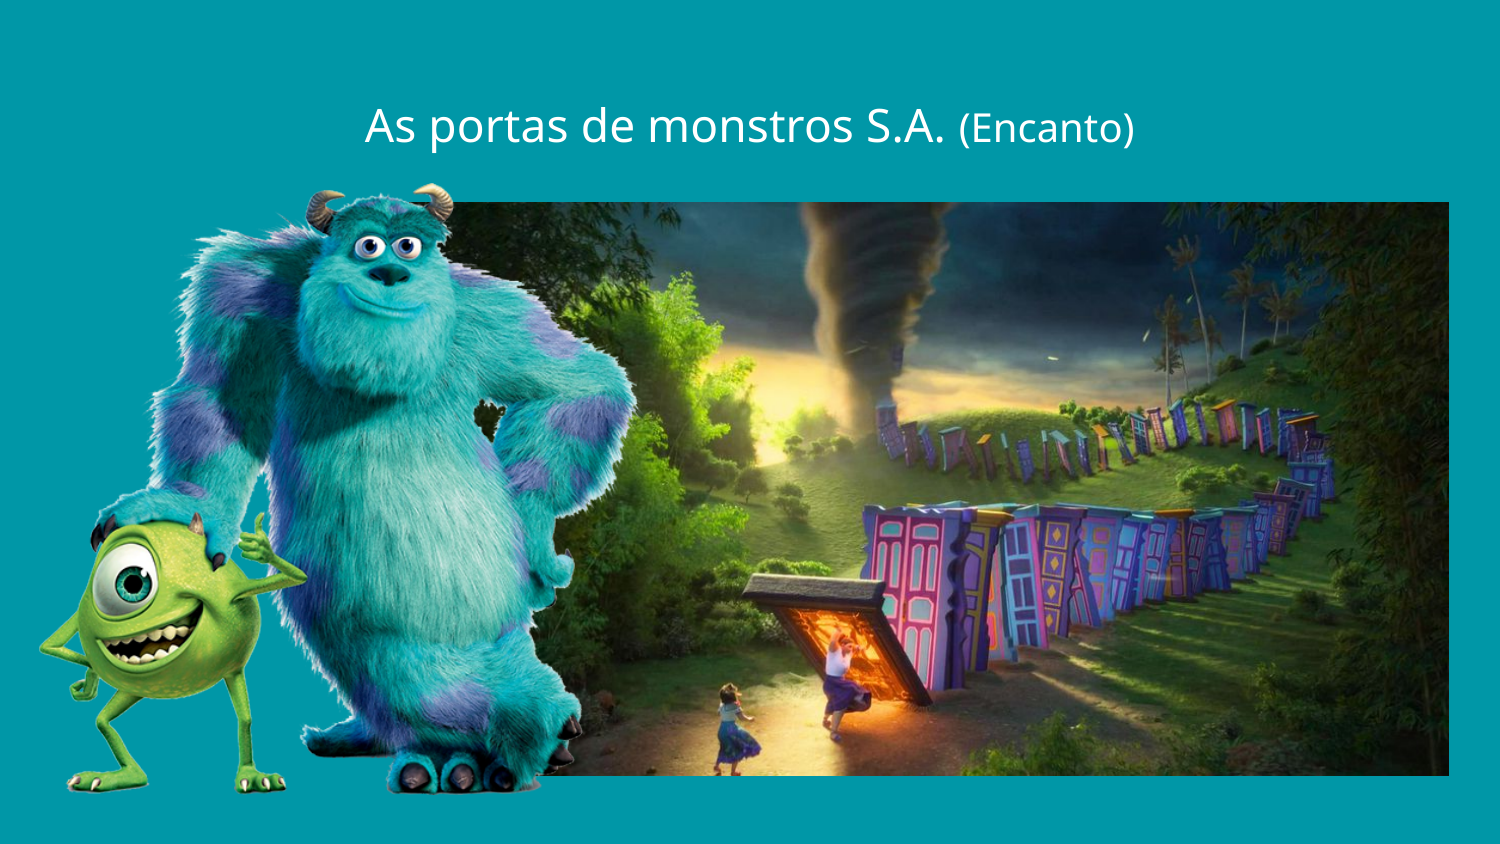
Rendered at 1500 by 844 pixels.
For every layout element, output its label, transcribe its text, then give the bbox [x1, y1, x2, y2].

picture [37, 183, 1450, 795]
title As portas de monstros S.A. (Encanto) [51, 72, 1449, 167]
